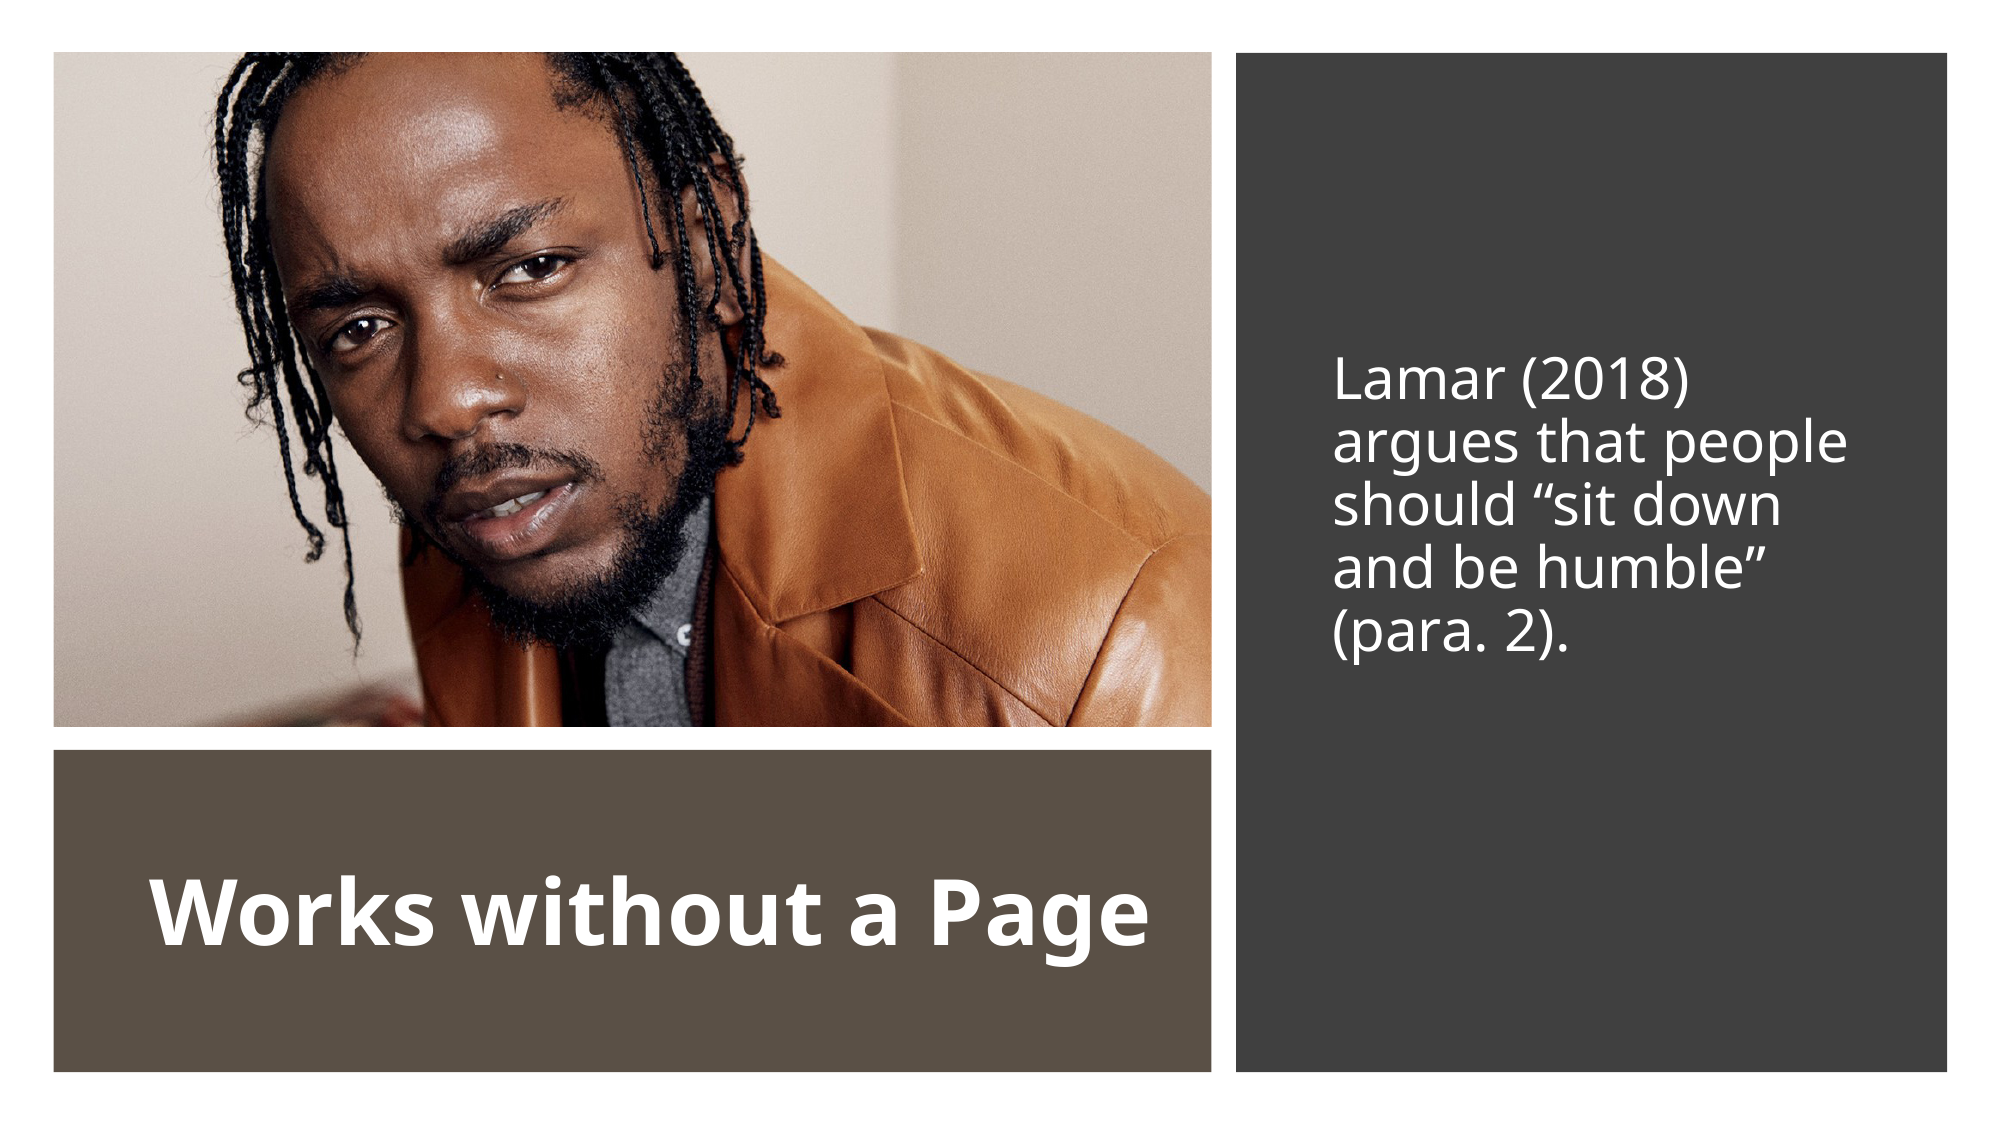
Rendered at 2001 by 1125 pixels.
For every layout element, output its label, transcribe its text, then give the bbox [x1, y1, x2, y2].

text_box [1235, 52, 1948, 1073]
text_box [53, 749, 1212, 1073]
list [53, 52, 1212, 727]
title Works without a Page [85, 782, 1168, 1049]
list Lamar (2018) argues that people should “sit down and be humble” (para. 2). [1317, 150, 1879, 947]
